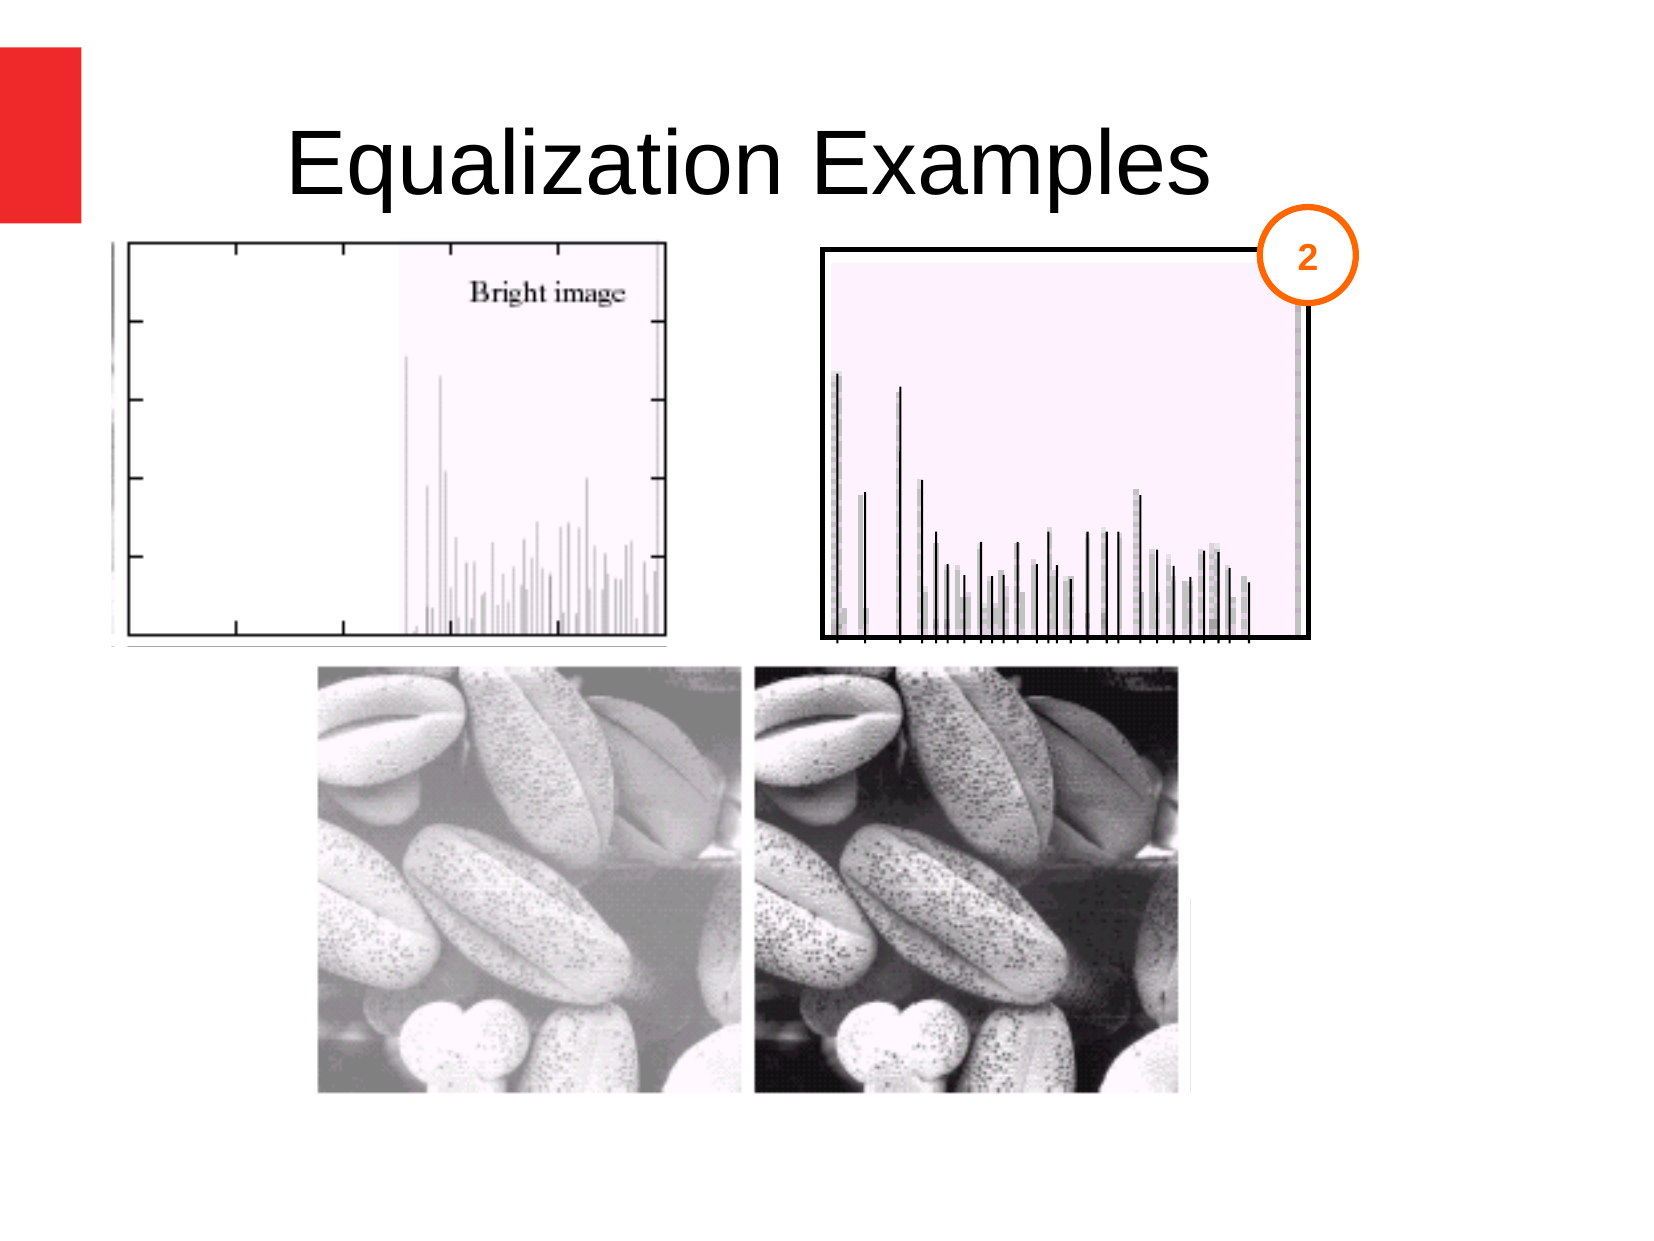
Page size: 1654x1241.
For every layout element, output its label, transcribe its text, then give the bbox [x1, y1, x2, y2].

text_box 2 [1275, 207, 1356, 288]
text_box [119, 226, 1469, 1133]
text_box Equalization Examples [74, 55, 1425, 261]
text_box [804, 221, 1340, 921]
picture [307, 659, 1191, 1098]
picture [110, 235, 678, 647]
